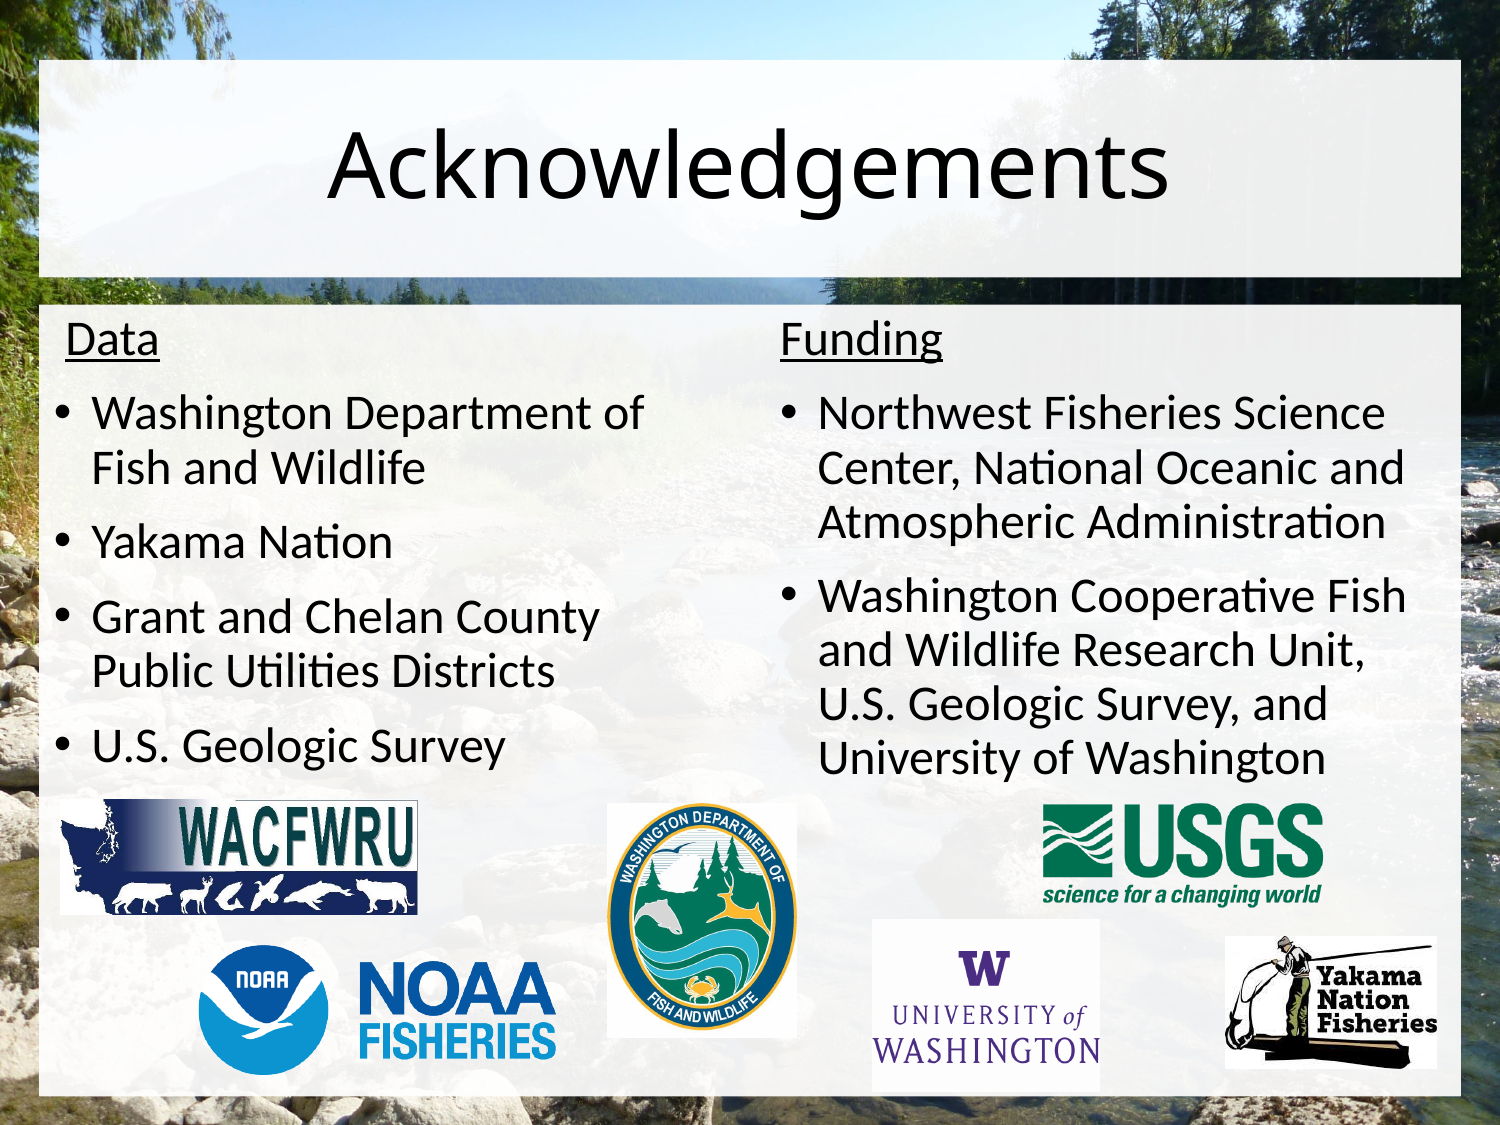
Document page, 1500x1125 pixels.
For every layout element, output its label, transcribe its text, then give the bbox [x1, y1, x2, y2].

picture [0, 0, 1500, 1125]
title Acknowledgements [39, 59, 1461, 278]
list Data Washington Department of Fish and Wildlife Yakama Nation Grant and Chelan County Public Utilities Districts U.S. Geologic Survey Funding Northwest Fisheries Science Center, National Oceanic and Atmospheric Administration Washington Cooperative Fish and Wildlife Research Unit, U.S. Geologic Survey, and University of Washington [39, 304, 1461, 1097]
